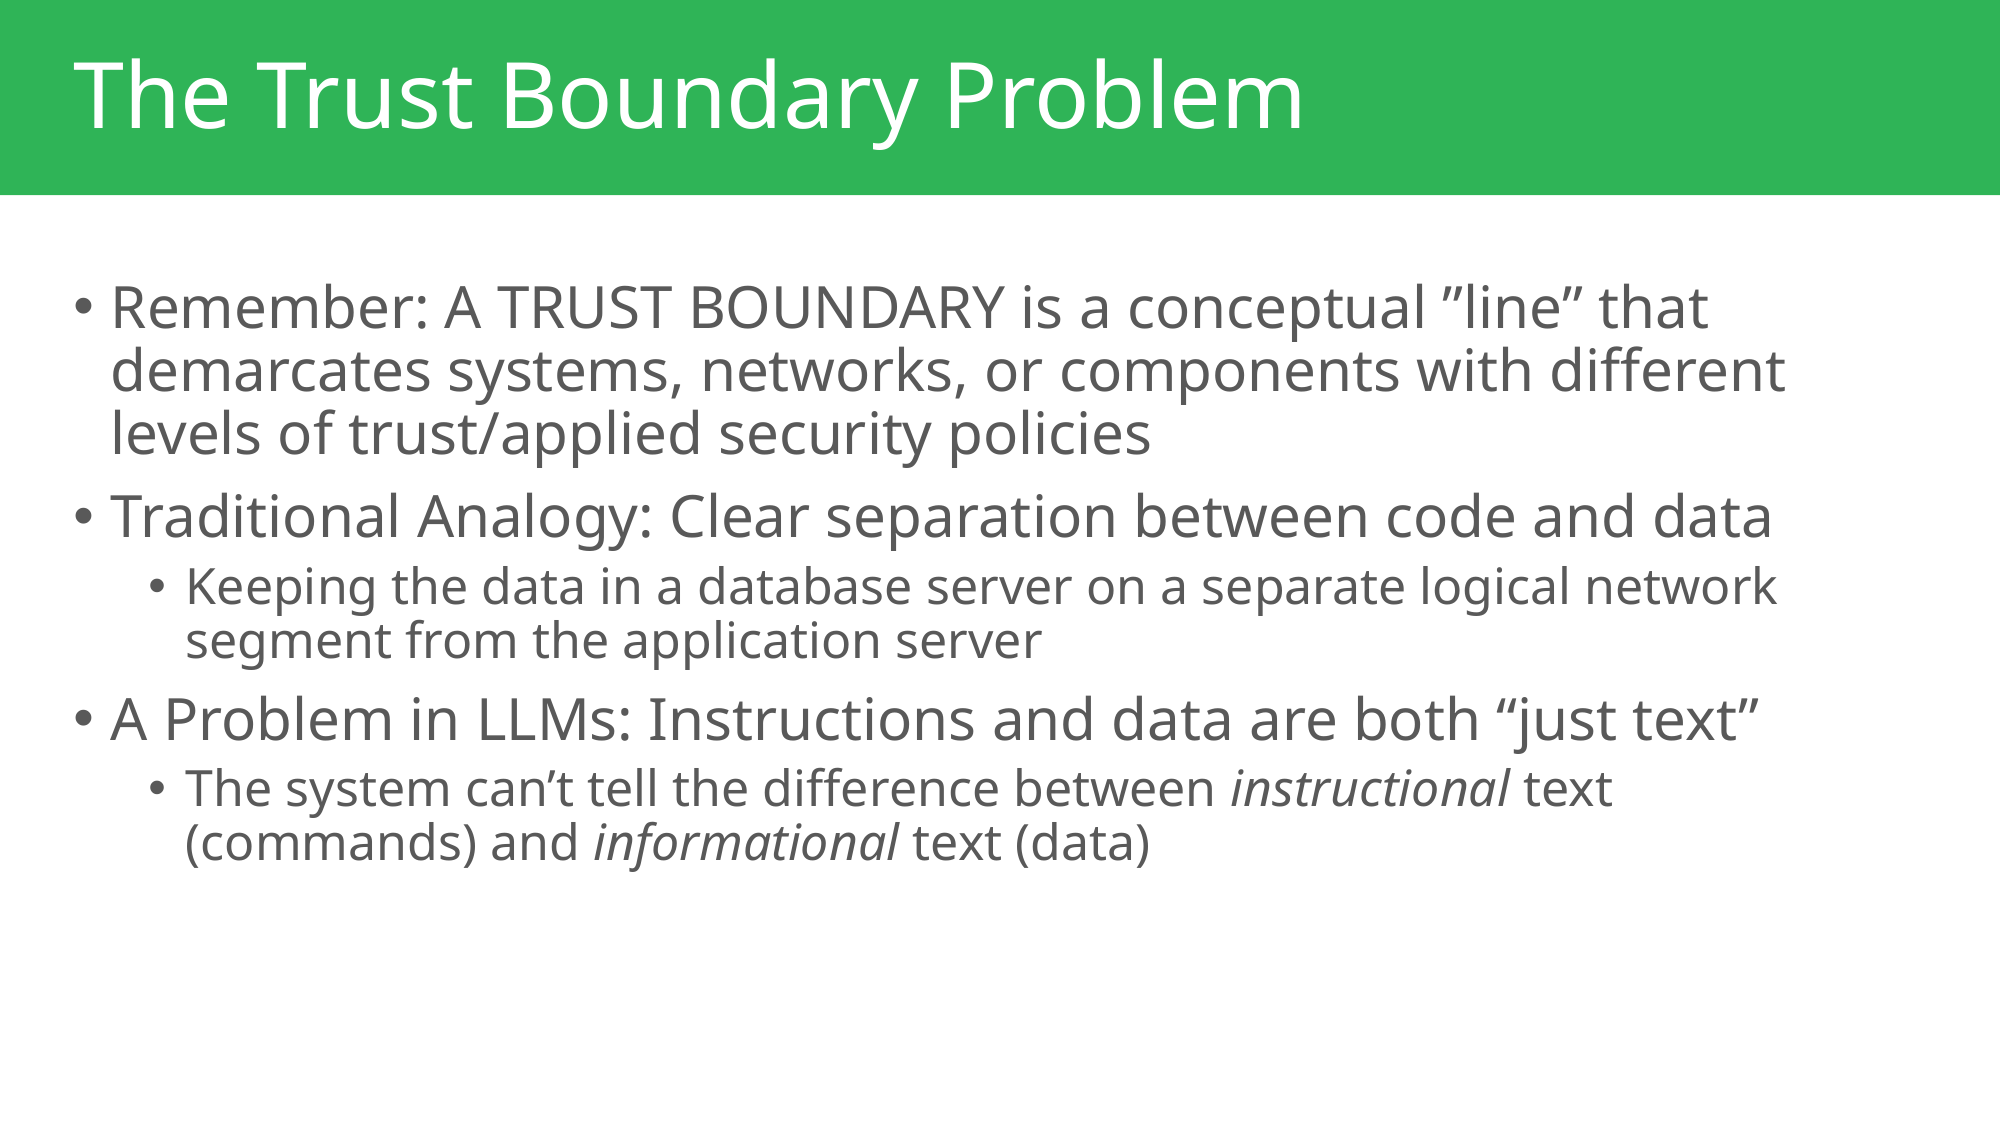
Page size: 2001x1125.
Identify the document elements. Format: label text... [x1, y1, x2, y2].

list Remember: A TRUST BOUNDARY is a conceptual ”line” that demarcates systems, networks, or components with different levels of trust/applied security policies Traditional Analogy: Clear separation between code and data Keeping the data in a database server on a separate logical network segment from the application server A Problem in LLMs: Instructions and data are both “just text” The system can’t tell the difference between instructional text (commands) and informational text (data) [58, 270, 1916, 985]
title The Trust Boundary Problem [58, 3, 1916, 195]
picture [0, 0, 2000, 1125]
